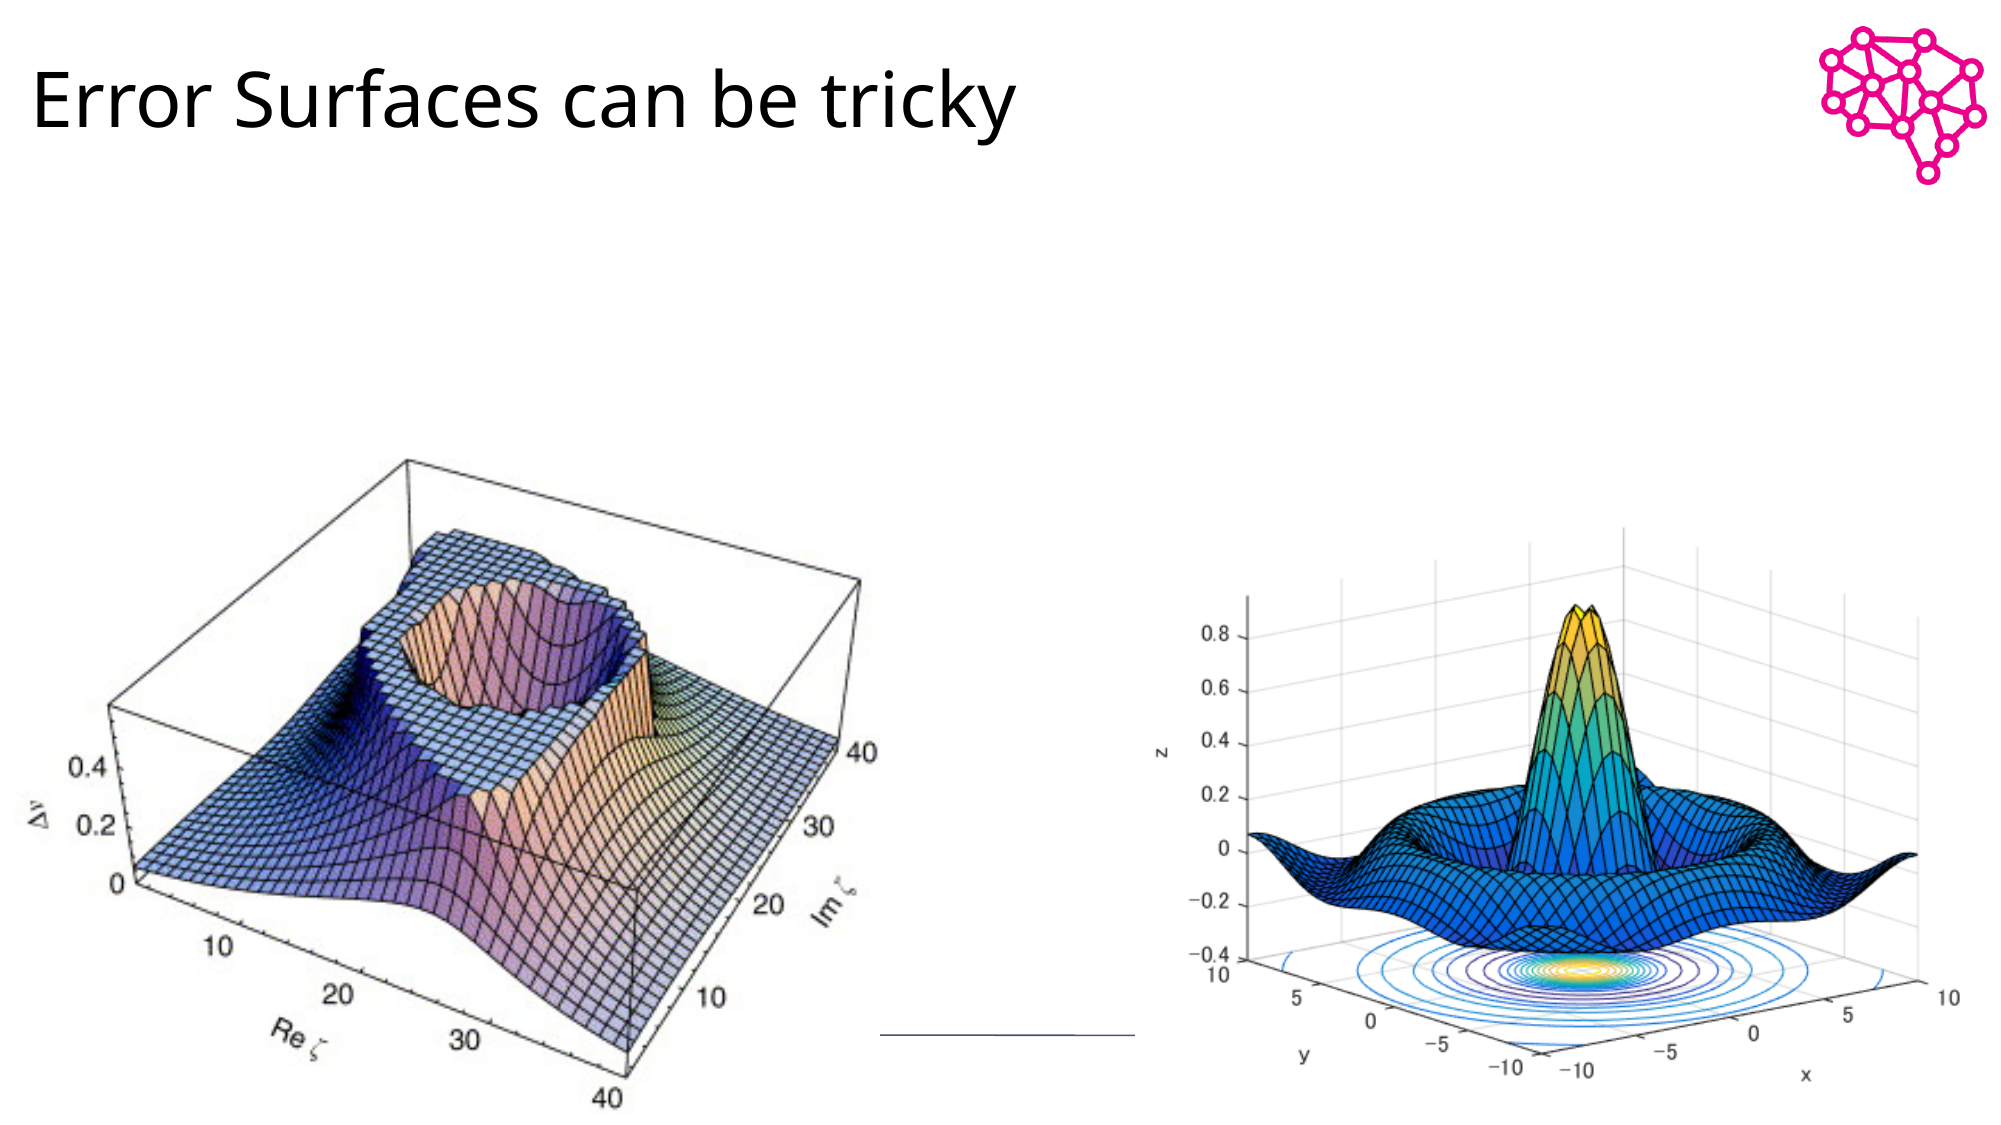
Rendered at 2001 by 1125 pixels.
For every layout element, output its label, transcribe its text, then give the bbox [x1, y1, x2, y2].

picture [15, 458, 880, 1115]
picture [1135, 476, 2000, 1125]
picture [1819, 26, 1987, 185]
title Error Surfaces can be tricky [15, 10, 1331, 196]
